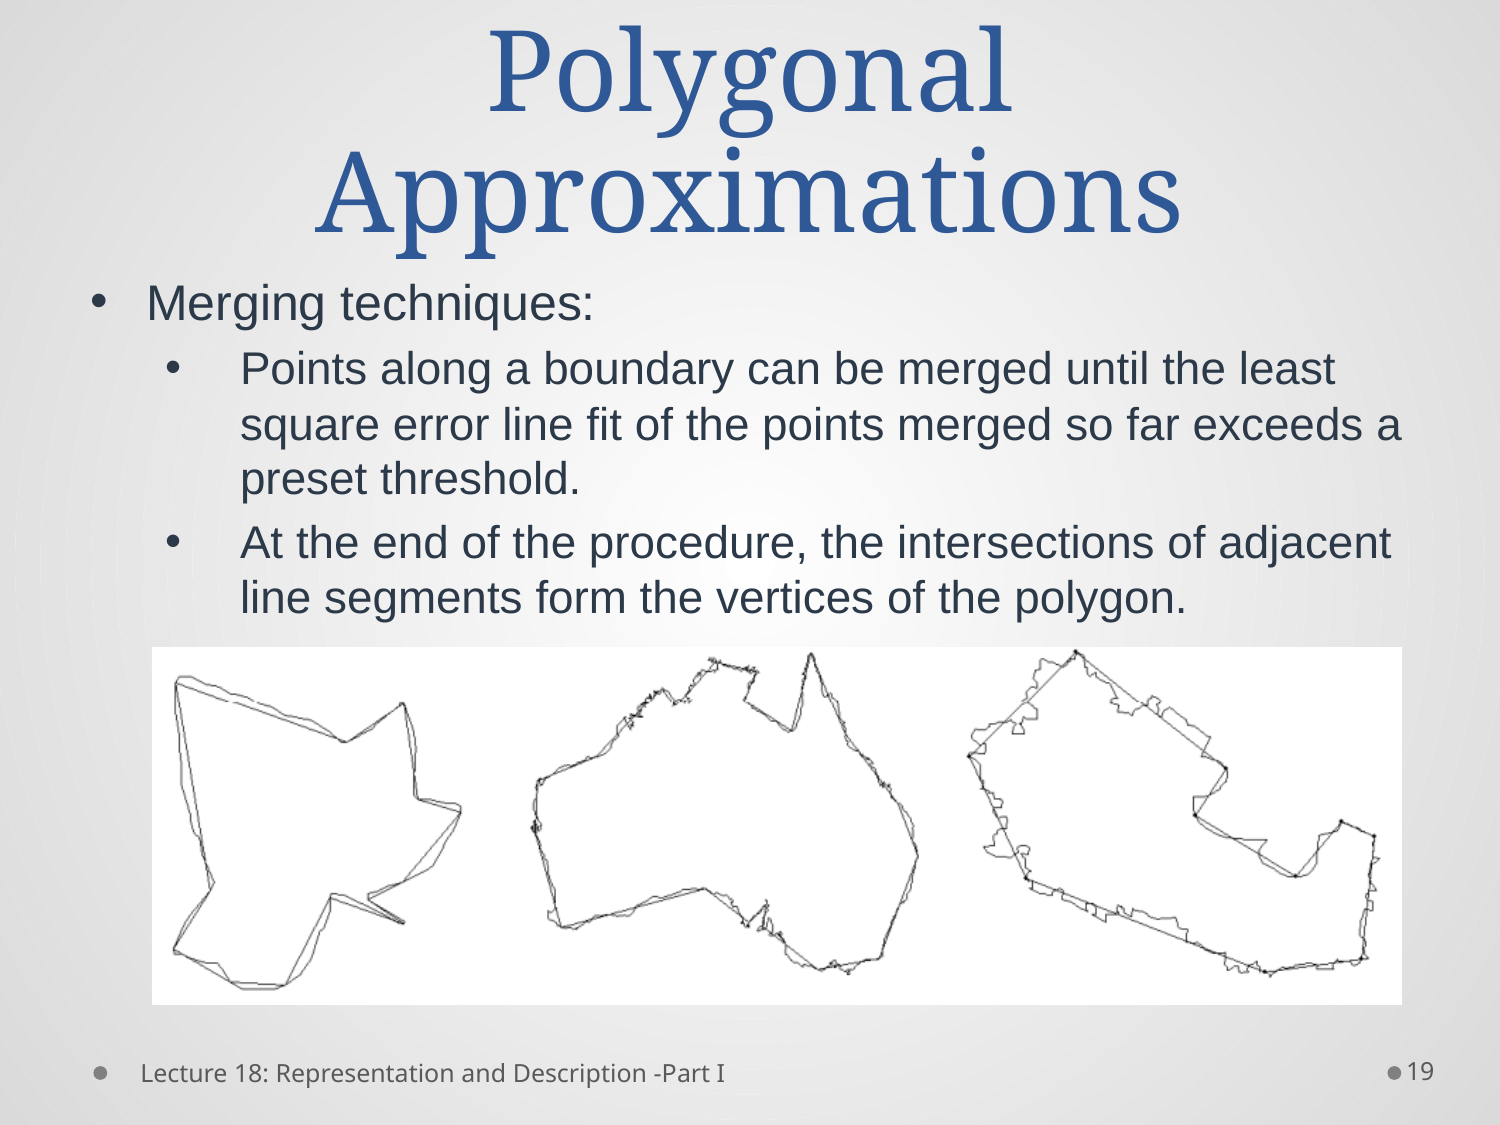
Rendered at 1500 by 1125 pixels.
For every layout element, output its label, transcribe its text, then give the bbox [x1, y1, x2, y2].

slide_number 19 [1401, 1042, 1494, 1103]
text_box Merging techniques: Points along a boundary can be merged until the least square error line fit of the points merged so far exceeds a preset threshold. At the end of the procedure, the intersections of adjacent line segments form the vertices of the polygon. [74, 262, 1425, 1005]
picture [151, 647, 1402, 1006]
title Polygonal Approximations [75, 0, 1425, 262]
text_box [99, 287, 1450, 1030]
